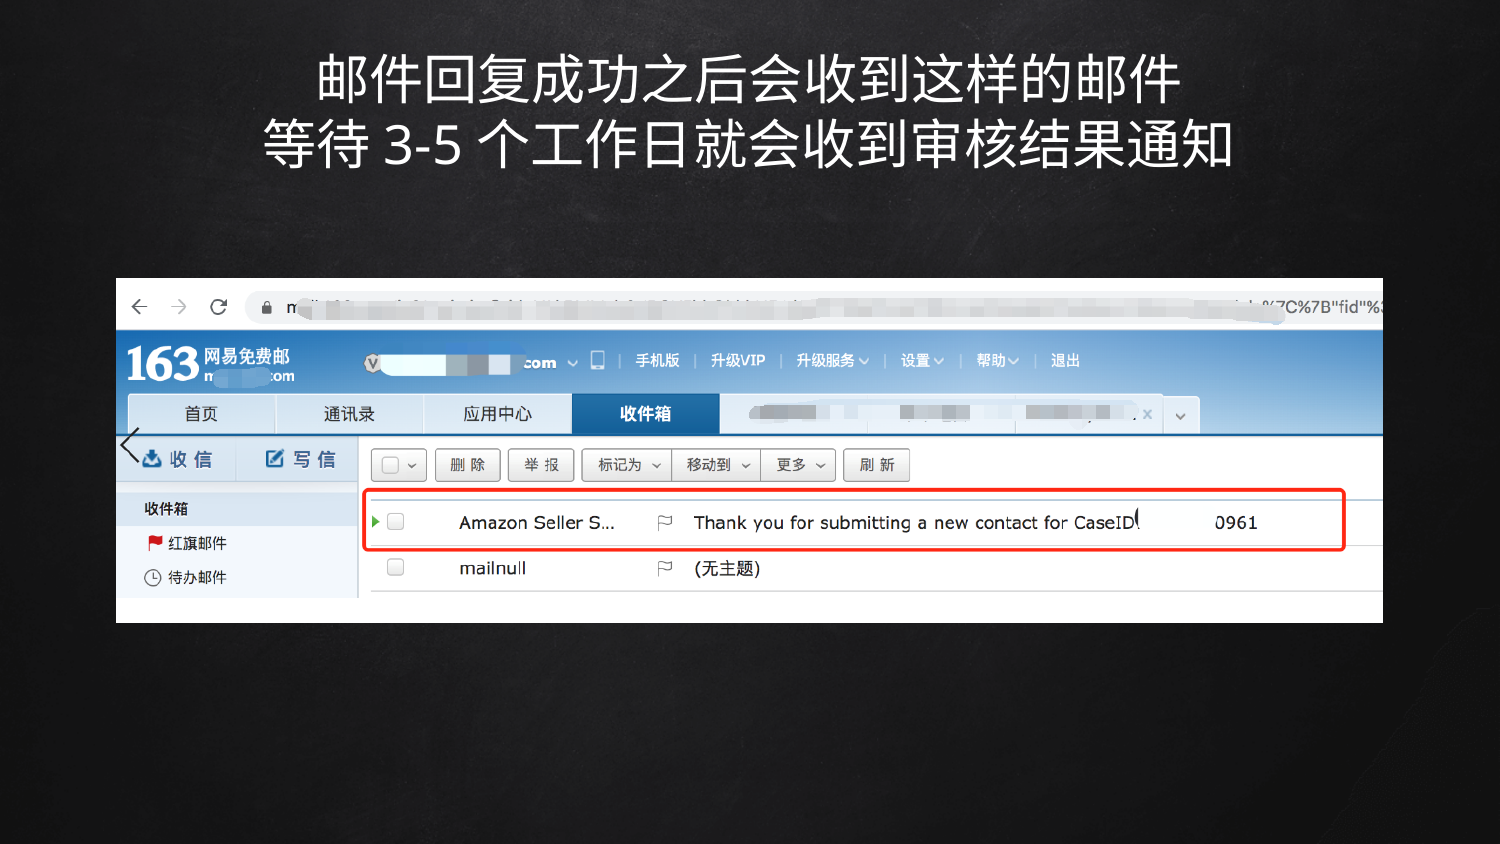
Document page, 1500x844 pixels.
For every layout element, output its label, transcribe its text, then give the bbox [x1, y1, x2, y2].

picture [0, 0, 1500, 844]
title 邮件回复成功之后会收到这样的邮件 等待3-5个工作日就会收到审核结果通知 [111, 30, 1387, 212]
